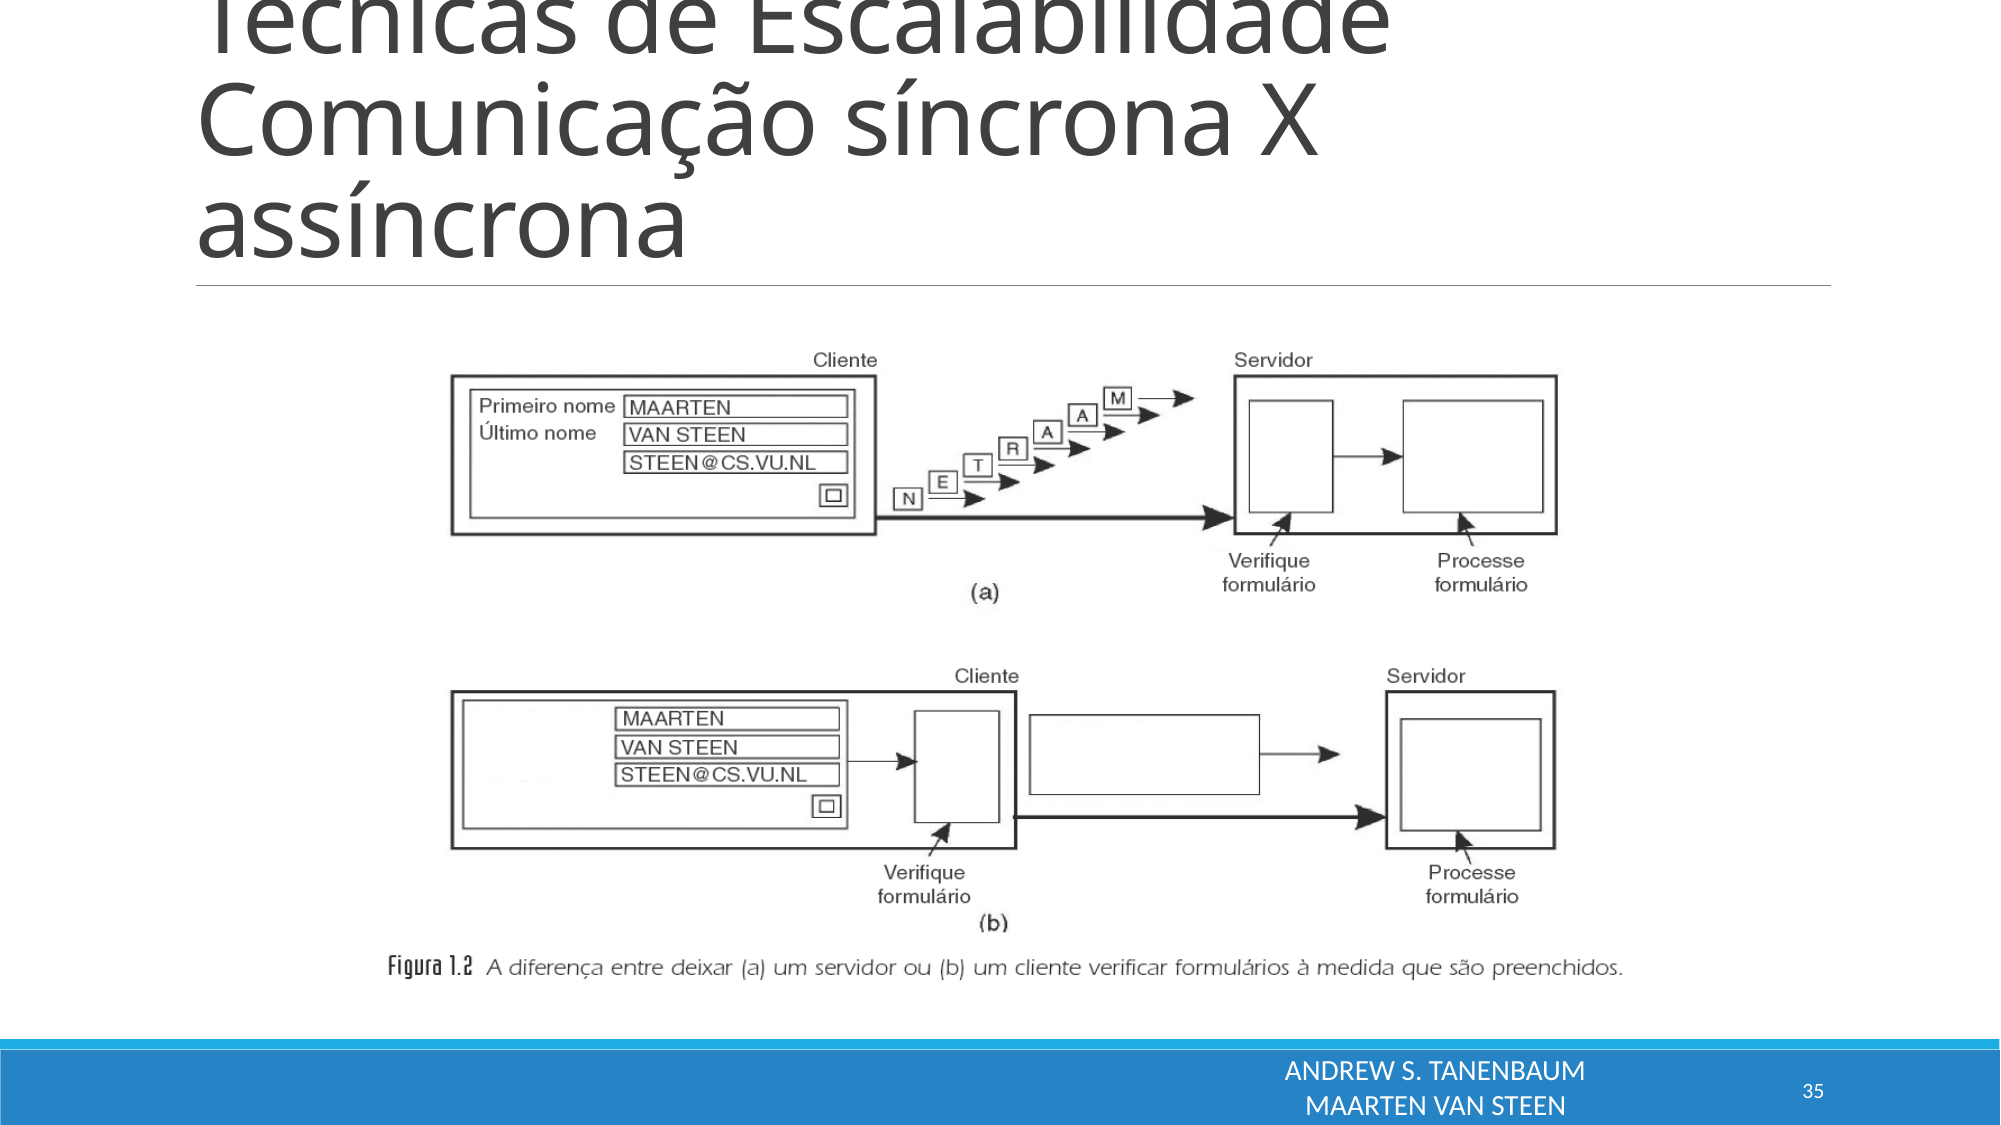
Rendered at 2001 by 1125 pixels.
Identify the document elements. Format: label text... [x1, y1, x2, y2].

picture [377, 342, 1633, 1003]
text_box ANDREW S. TANENBAUM MAARTEN VAN STEEN [1270, 1043, 1602, 1125]
title Técnicas de Escalabilidade Comunicação síncrona X assíncrona [180, 47, 1830, 285]
slide_number 35 [1624, 1059, 1840, 1120]
